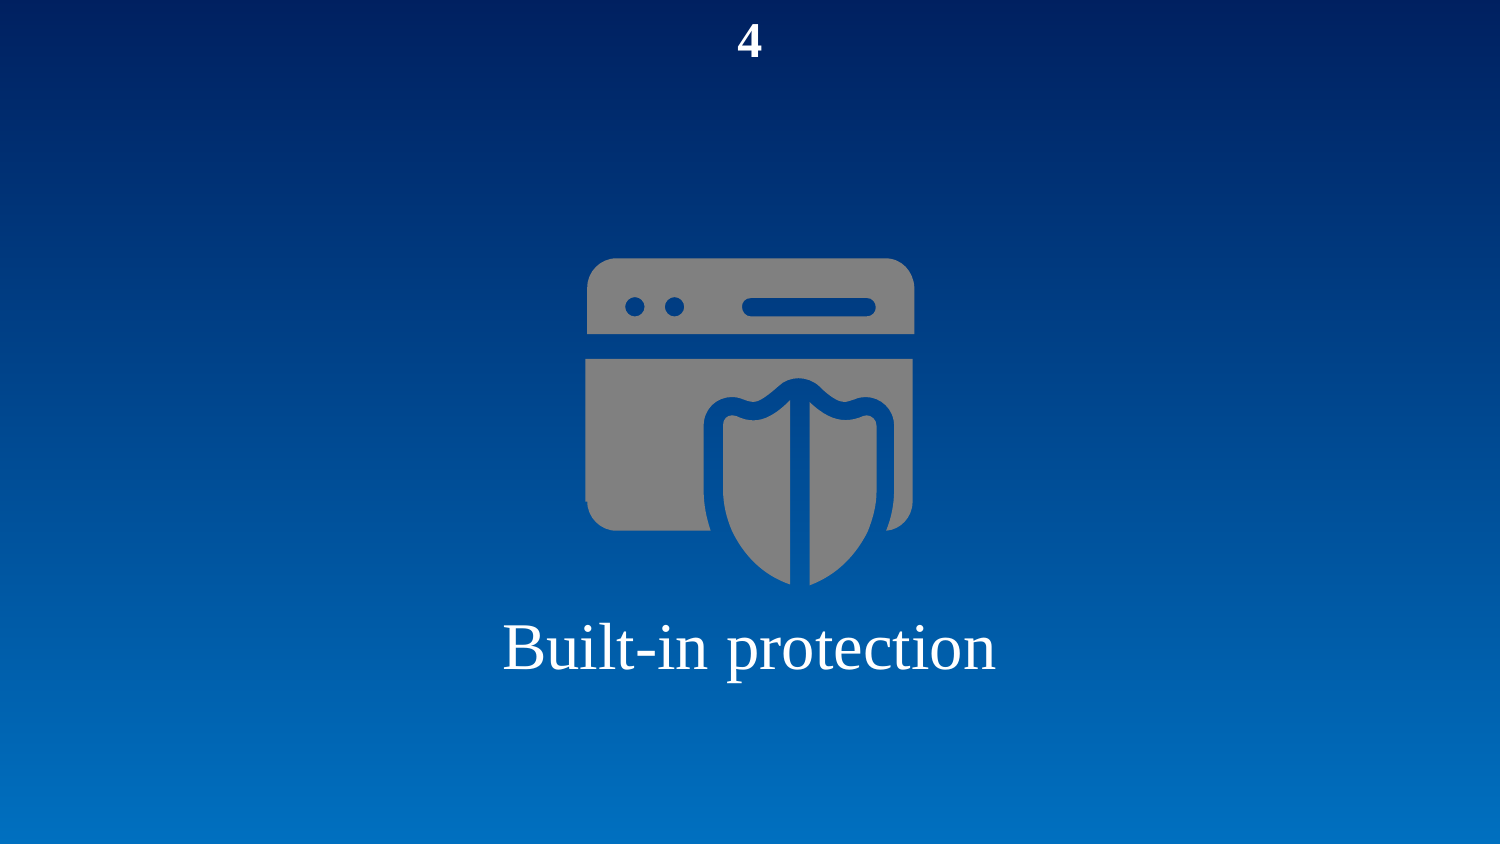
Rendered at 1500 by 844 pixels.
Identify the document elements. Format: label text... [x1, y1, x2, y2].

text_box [585, 257, 915, 586]
text_box 4 [0, 0, 1500, 75]
text_box Built-in protection [487, 595, 1013, 691]
